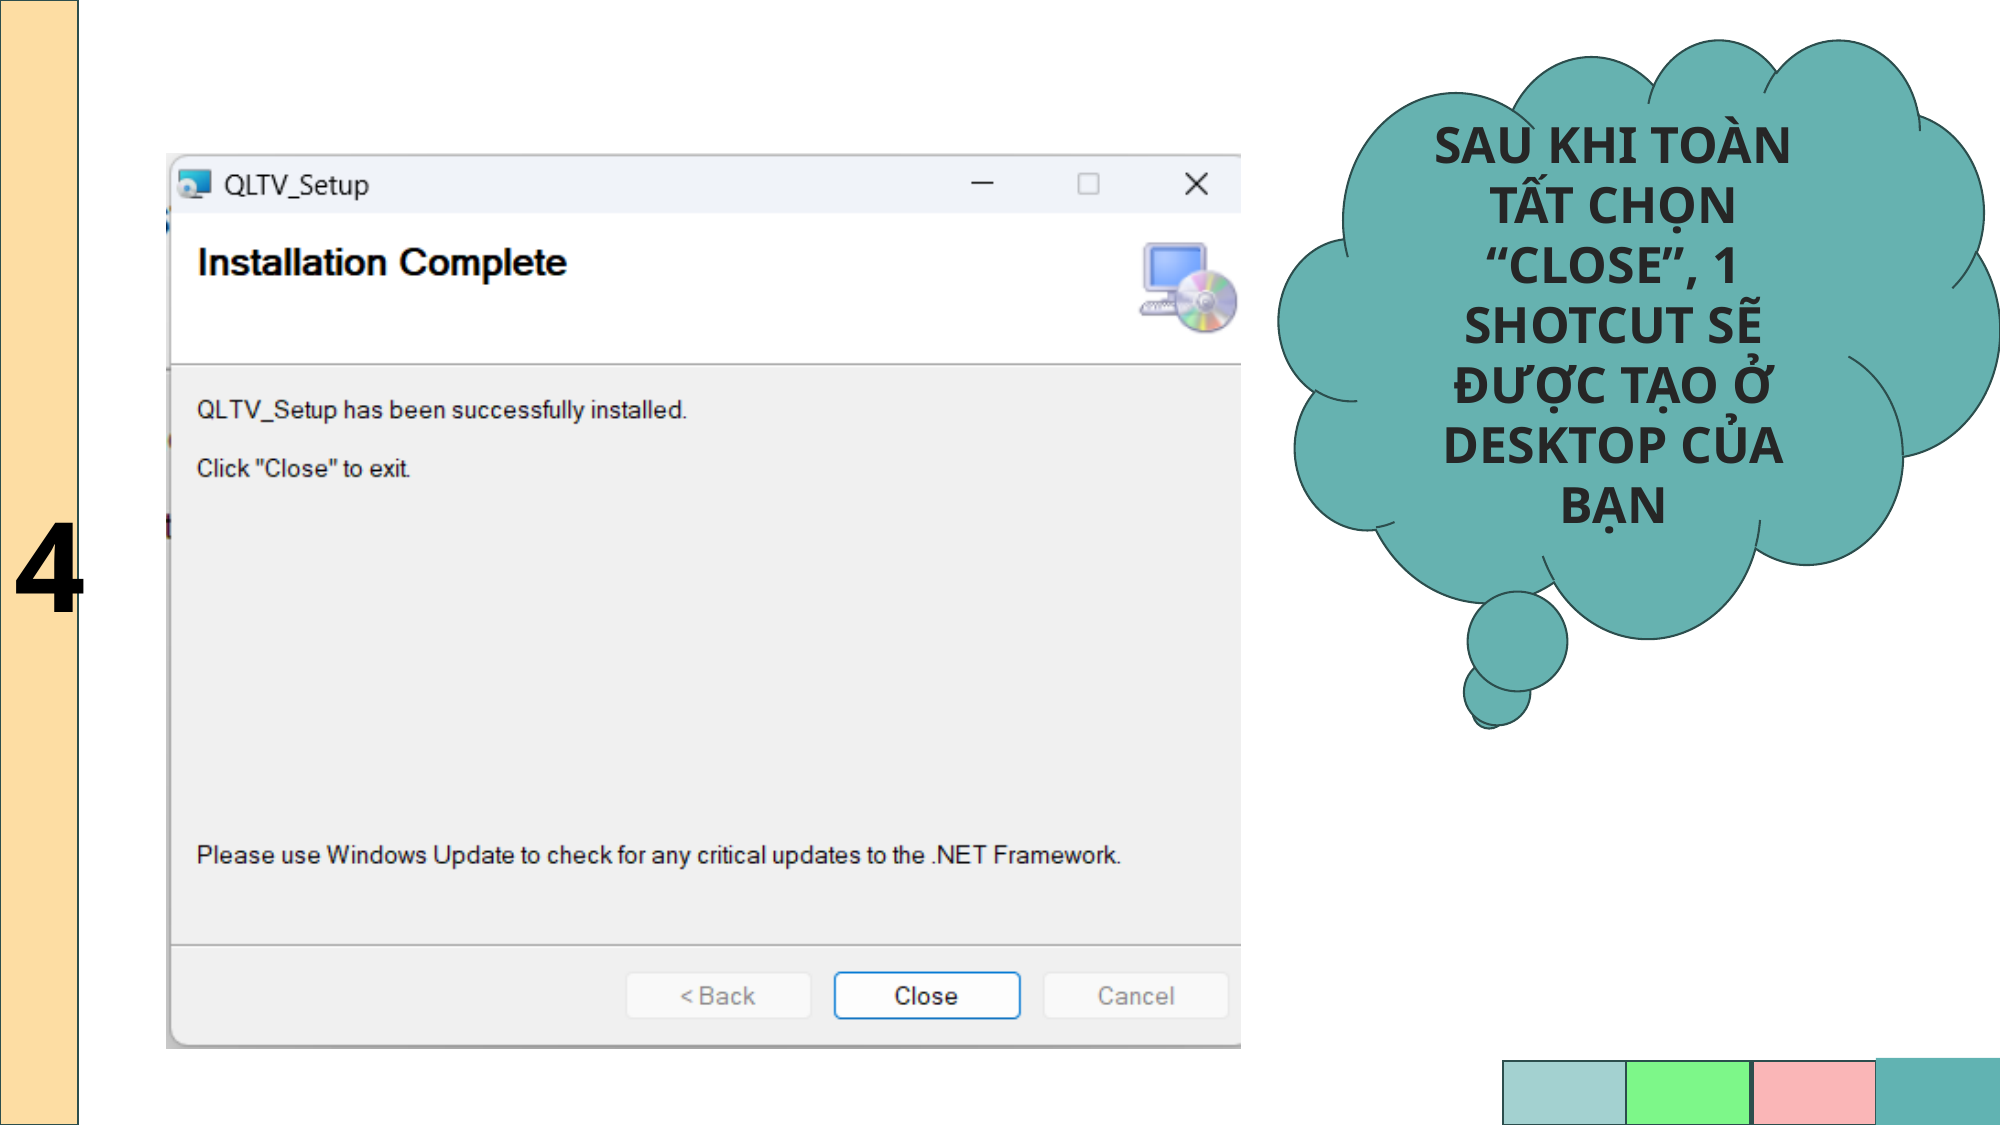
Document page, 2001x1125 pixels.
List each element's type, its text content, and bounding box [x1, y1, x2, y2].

text_box [1625, 1060, 1751, 1125]
text_box [1875, 1057, 2000, 1125]
text_box 4 [0, 0, 79, 1125]
text_box [1502, 1060, 1625, 1125]
picture [166, 153, 1241, 1049]
text_box [1751, 1060, 1875, 1125]
text_box SAU KHI TOÀN TẤT CHỌN “CLOSE”, 1 SHOTCUT SẼ ĐƯỢC TẠO Ở DESKTOP CỦA BẠN [1277, 39, 2000, 730]
